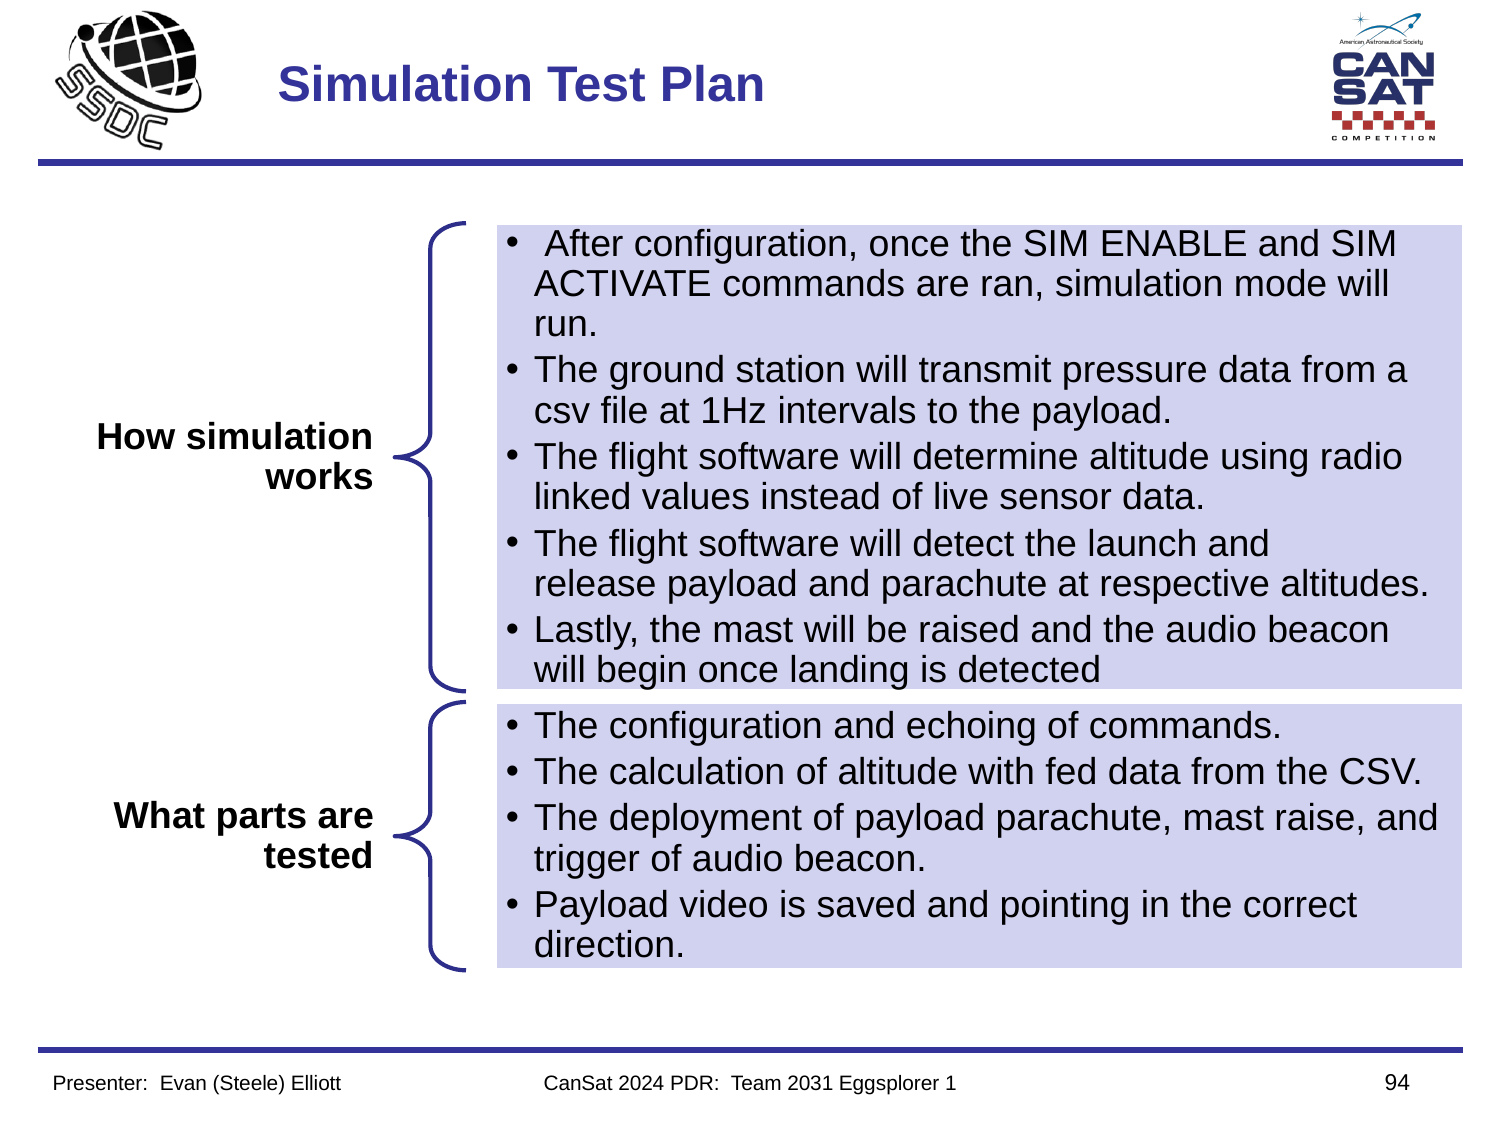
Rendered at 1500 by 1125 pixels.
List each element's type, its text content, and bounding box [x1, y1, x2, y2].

text_box Presenter: Evan (Steele) Elliott [37, 1062, 413, 1103]
picture [1322, 12, 1447, 148]
footer CanSat 2024 PDR: Team 2031 Eggsplorer 1 [450, 1062, 1050, 1103]
slide_number 94 [1312, 1059, 1425, 1100]
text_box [37, 188, 1466, 1006]
picture [10, 6, 263, 153]
title Simulation Test Plan [265, 12, 1238, 150]
